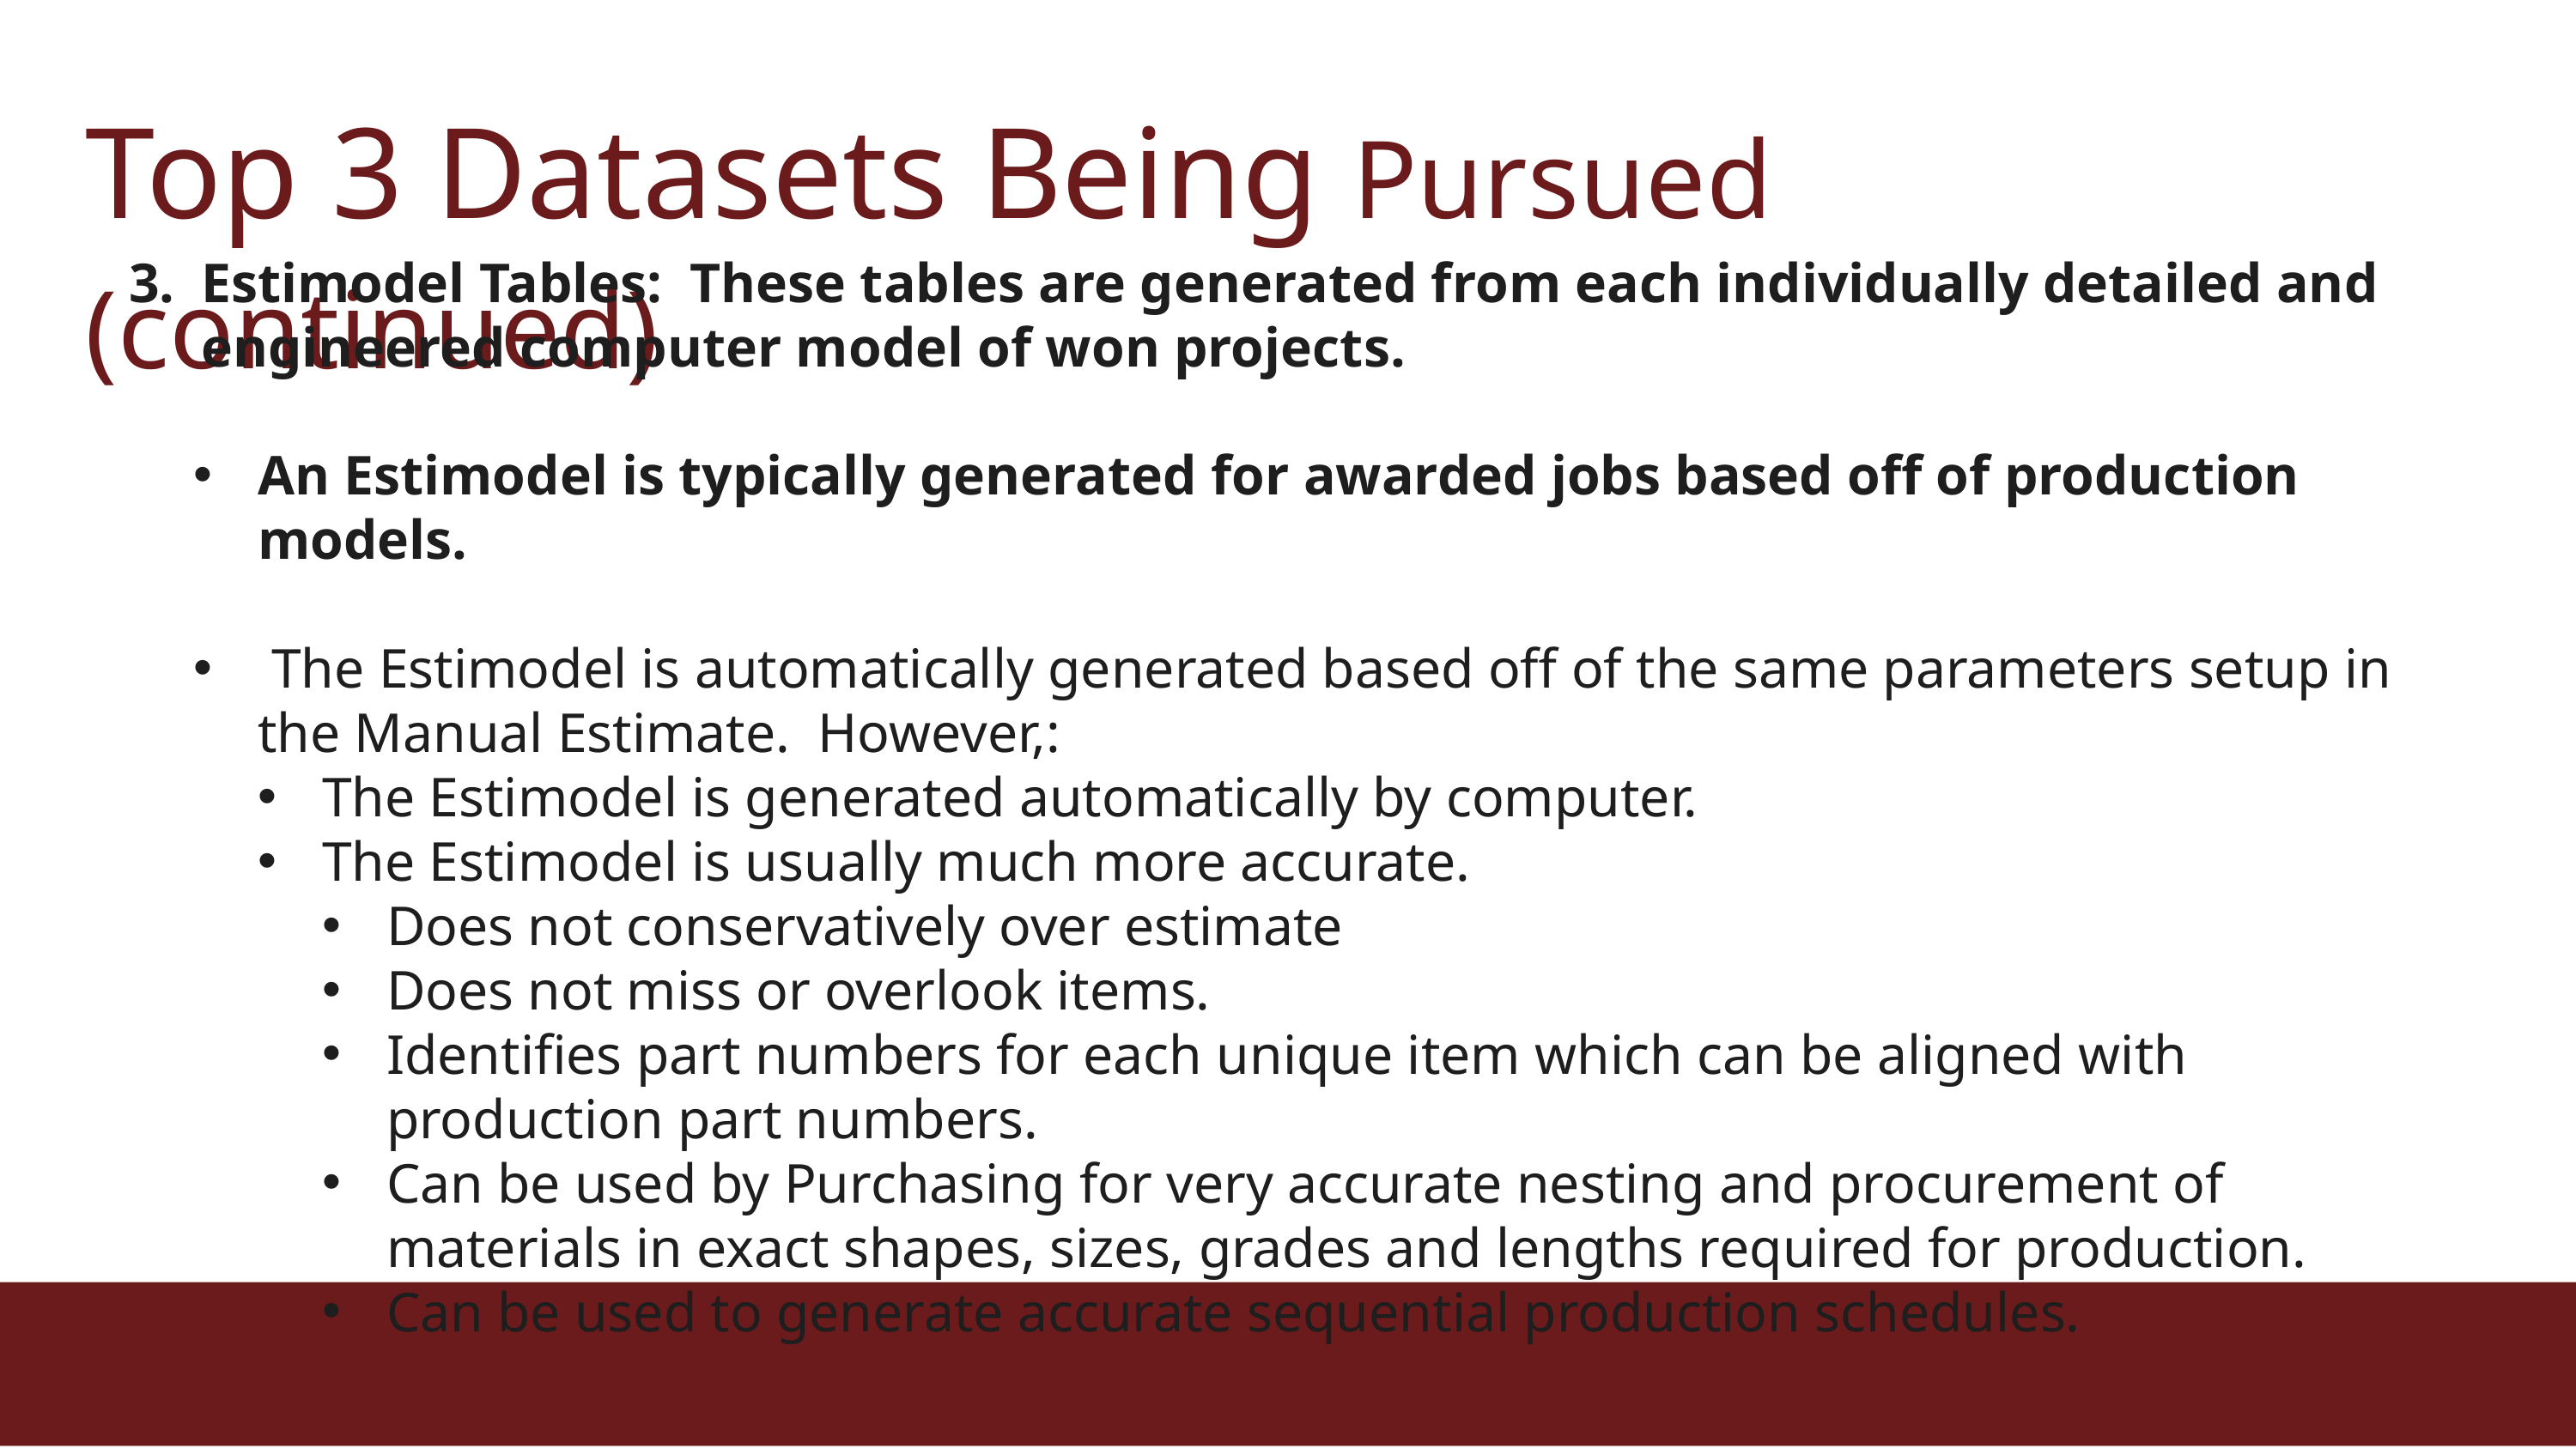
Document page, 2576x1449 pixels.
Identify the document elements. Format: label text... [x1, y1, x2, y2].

text_box Top 3 Datasets Being Pursued (continued) [85, 93, 2363, 394]
text_box [2447, 1281, 2576, 1447]
text_box Estimodel Tables: These tables are generated from each individually detailed and engineered computer model of won projects. An Estimodel is typically generated for awarded jobs based off of production models. The Estimodel is automatically generated based off of the same parameters setup in the Manual Estimate. However,: The Estimodel is generated automatically by computer. The Estimodel is usually much more accurate. Does not conservatively over estimate Does not miss or overlook items. Identifies part numbers for each unique item which can be aligned with production part numbers. Can be used by Purchasing for very accurate nesting and procurement of materials in exact shapes, sizes, grades and lengths required for production. Can be used to generate accurate sequential production schedules. [128, 248, 2447, 1449]
text_box [0, 1281, 128, 1447]
